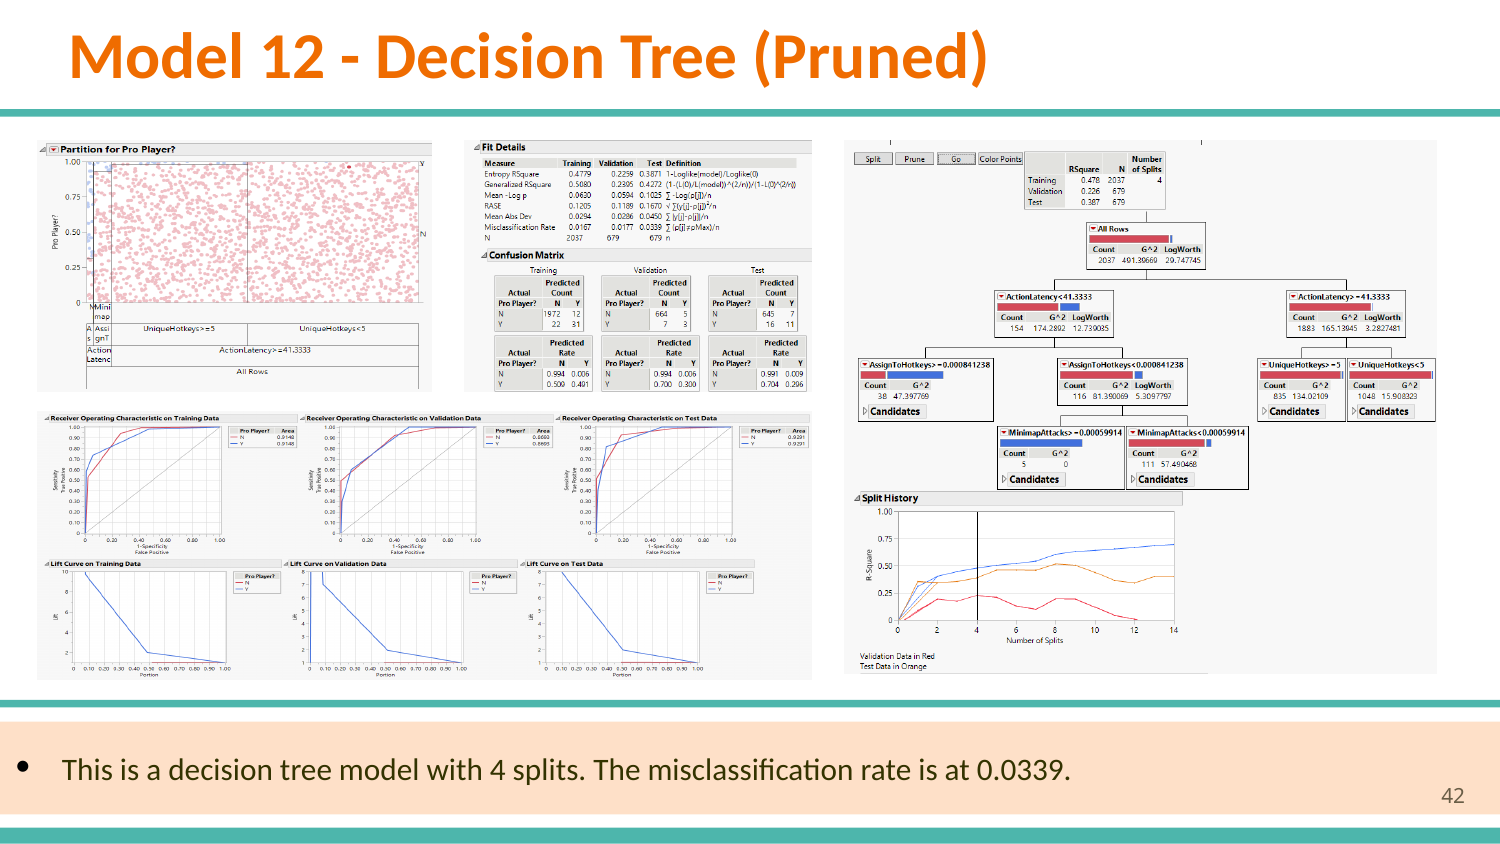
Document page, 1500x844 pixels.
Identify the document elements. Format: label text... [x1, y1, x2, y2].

picture [844, 140, 1437, 674]
picture [37, 411, 812, 681]
text_box This is a decision tree model with 4 splits. The misclassification rate is at 0.0339. [0, 721, 1500, 815]
picture [464, 140, 812, 393]
text_box [0, 699, 1500, 708]
text_box [0, 109, 1500, 117]
title Model 12 - Decision Tree (Pruned) [53, 0, 1500, 109]
slide_number 42 [1389, 764, 1480, 830]
picture [37, 140, 433, 393]
